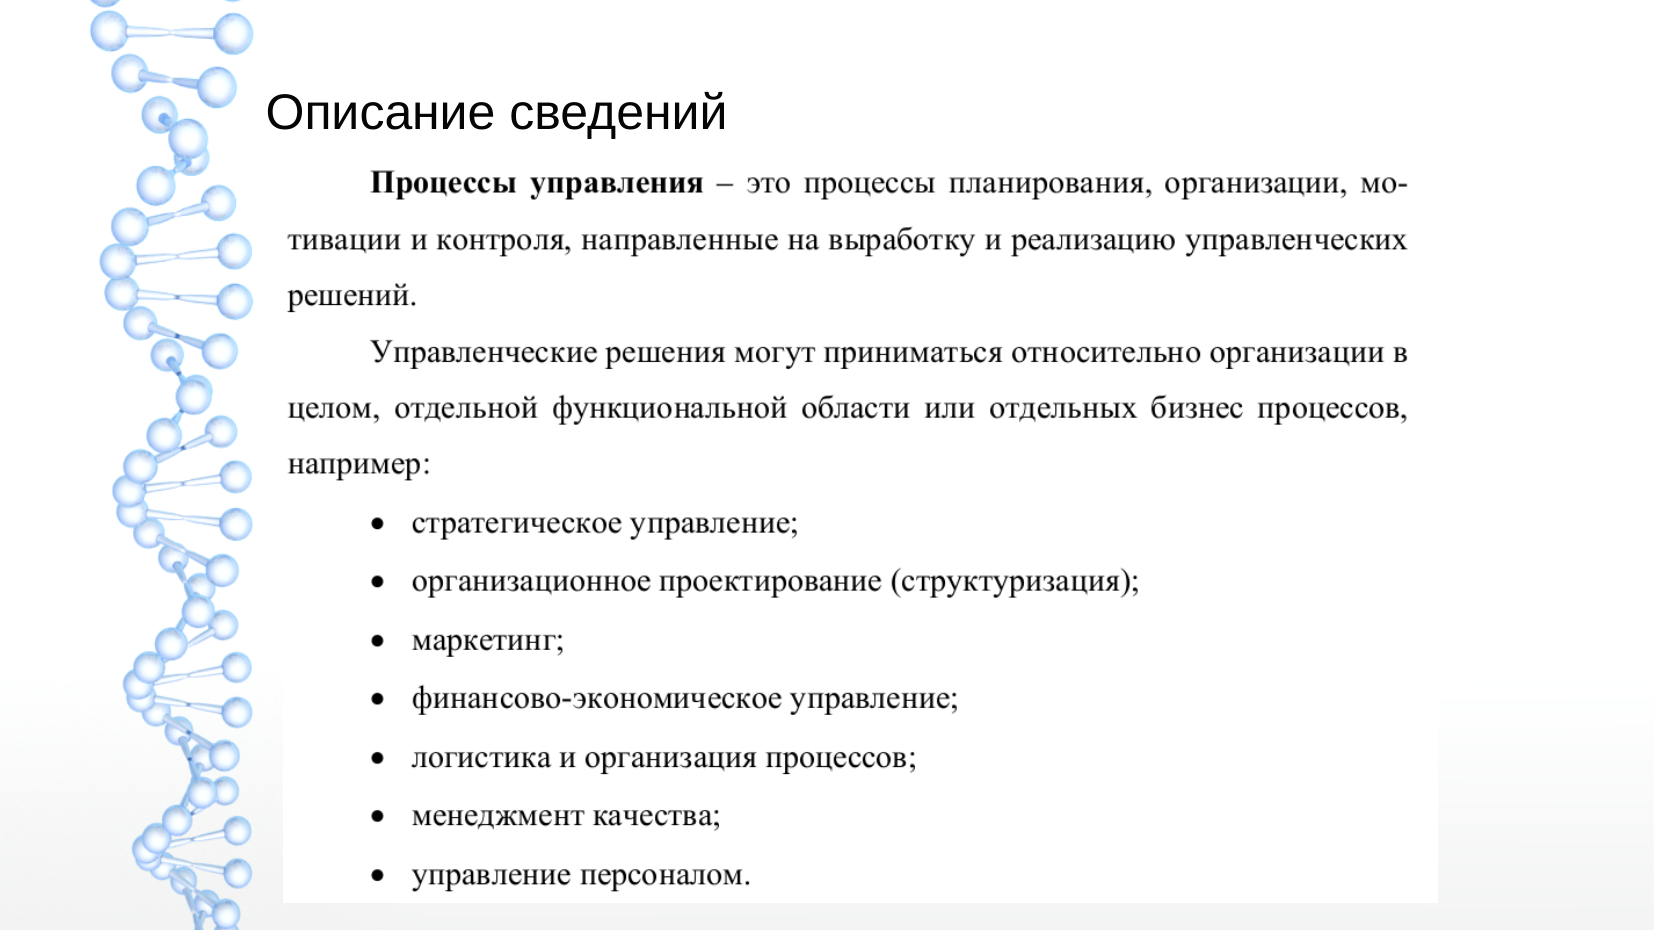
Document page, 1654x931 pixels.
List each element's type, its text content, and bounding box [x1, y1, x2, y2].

text_box Описание сведений [265, 35, 1595, 189]
picture [0, 0, 1654, 930]
